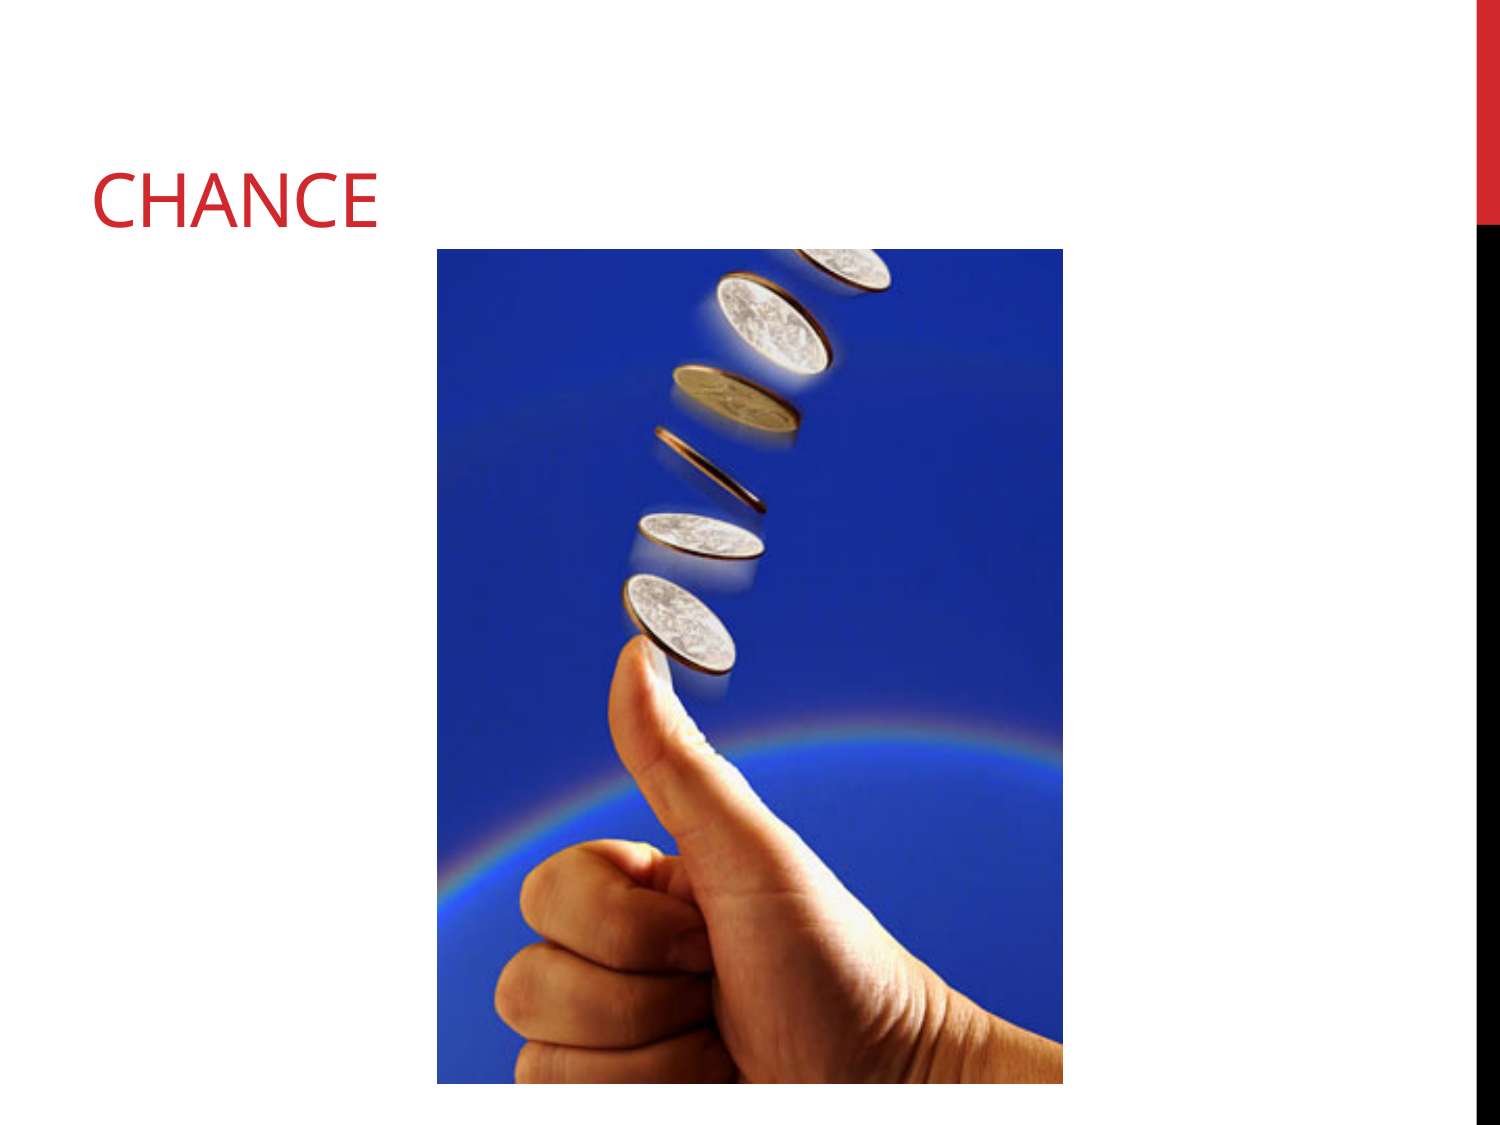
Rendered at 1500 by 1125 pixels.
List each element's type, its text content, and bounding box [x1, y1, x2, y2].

picture [436, 249, 1063, 1084]
title Chance [75, 25, 1025, 250]
